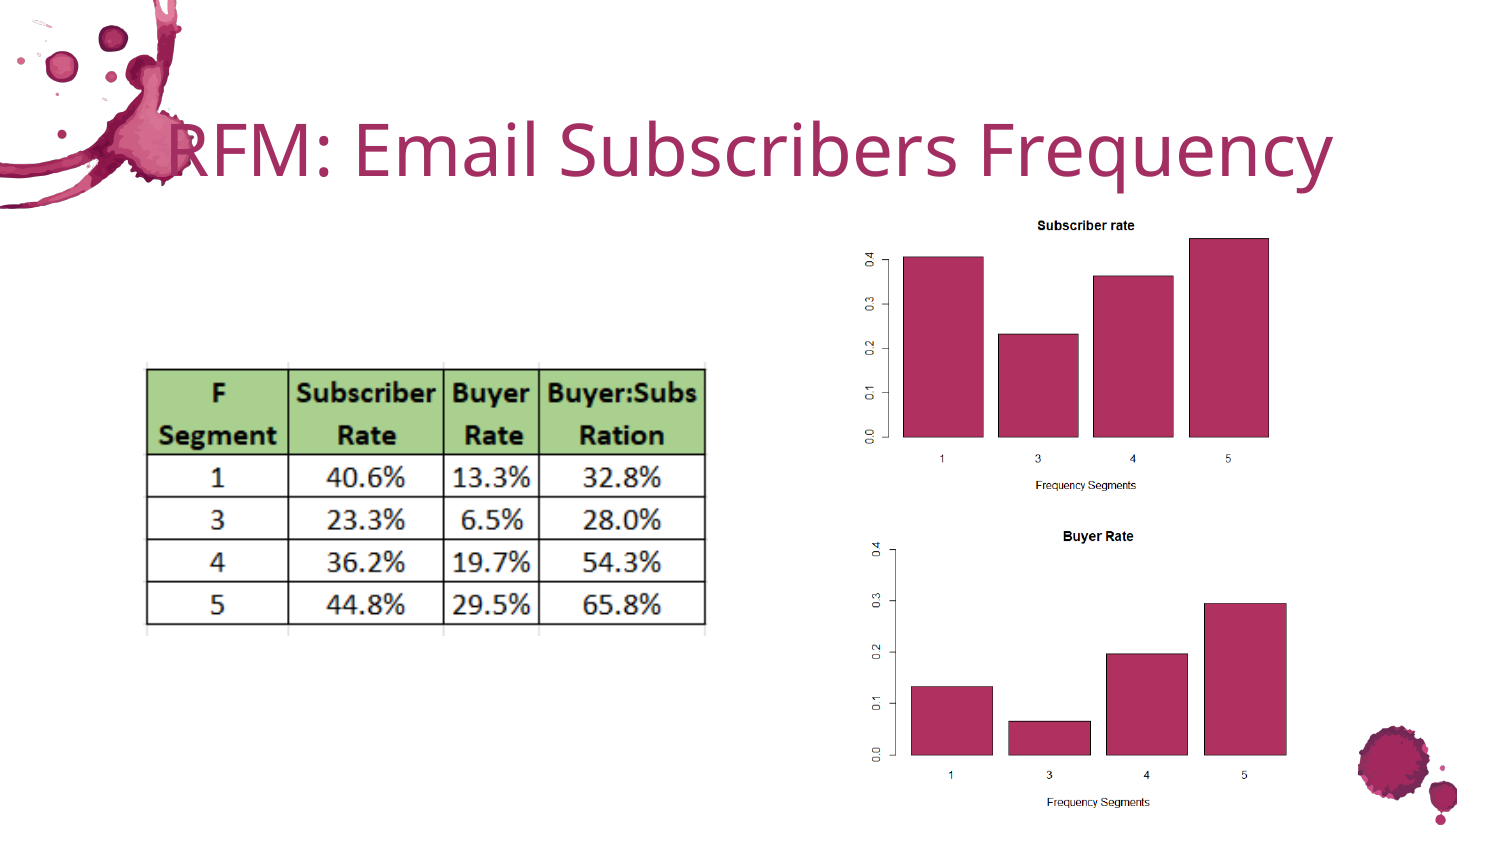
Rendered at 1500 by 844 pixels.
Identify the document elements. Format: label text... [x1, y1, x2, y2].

picture [142, 361, 708, 636]
picture [850, 520, 1301, 817]
picture [0, 0, 206, 209]
picture [1358, 726, 1457, 825]
title RFM: Email Subscribers Frequency [116, 88, 1383, 182]
picture [850, 212, 1301, 499]
